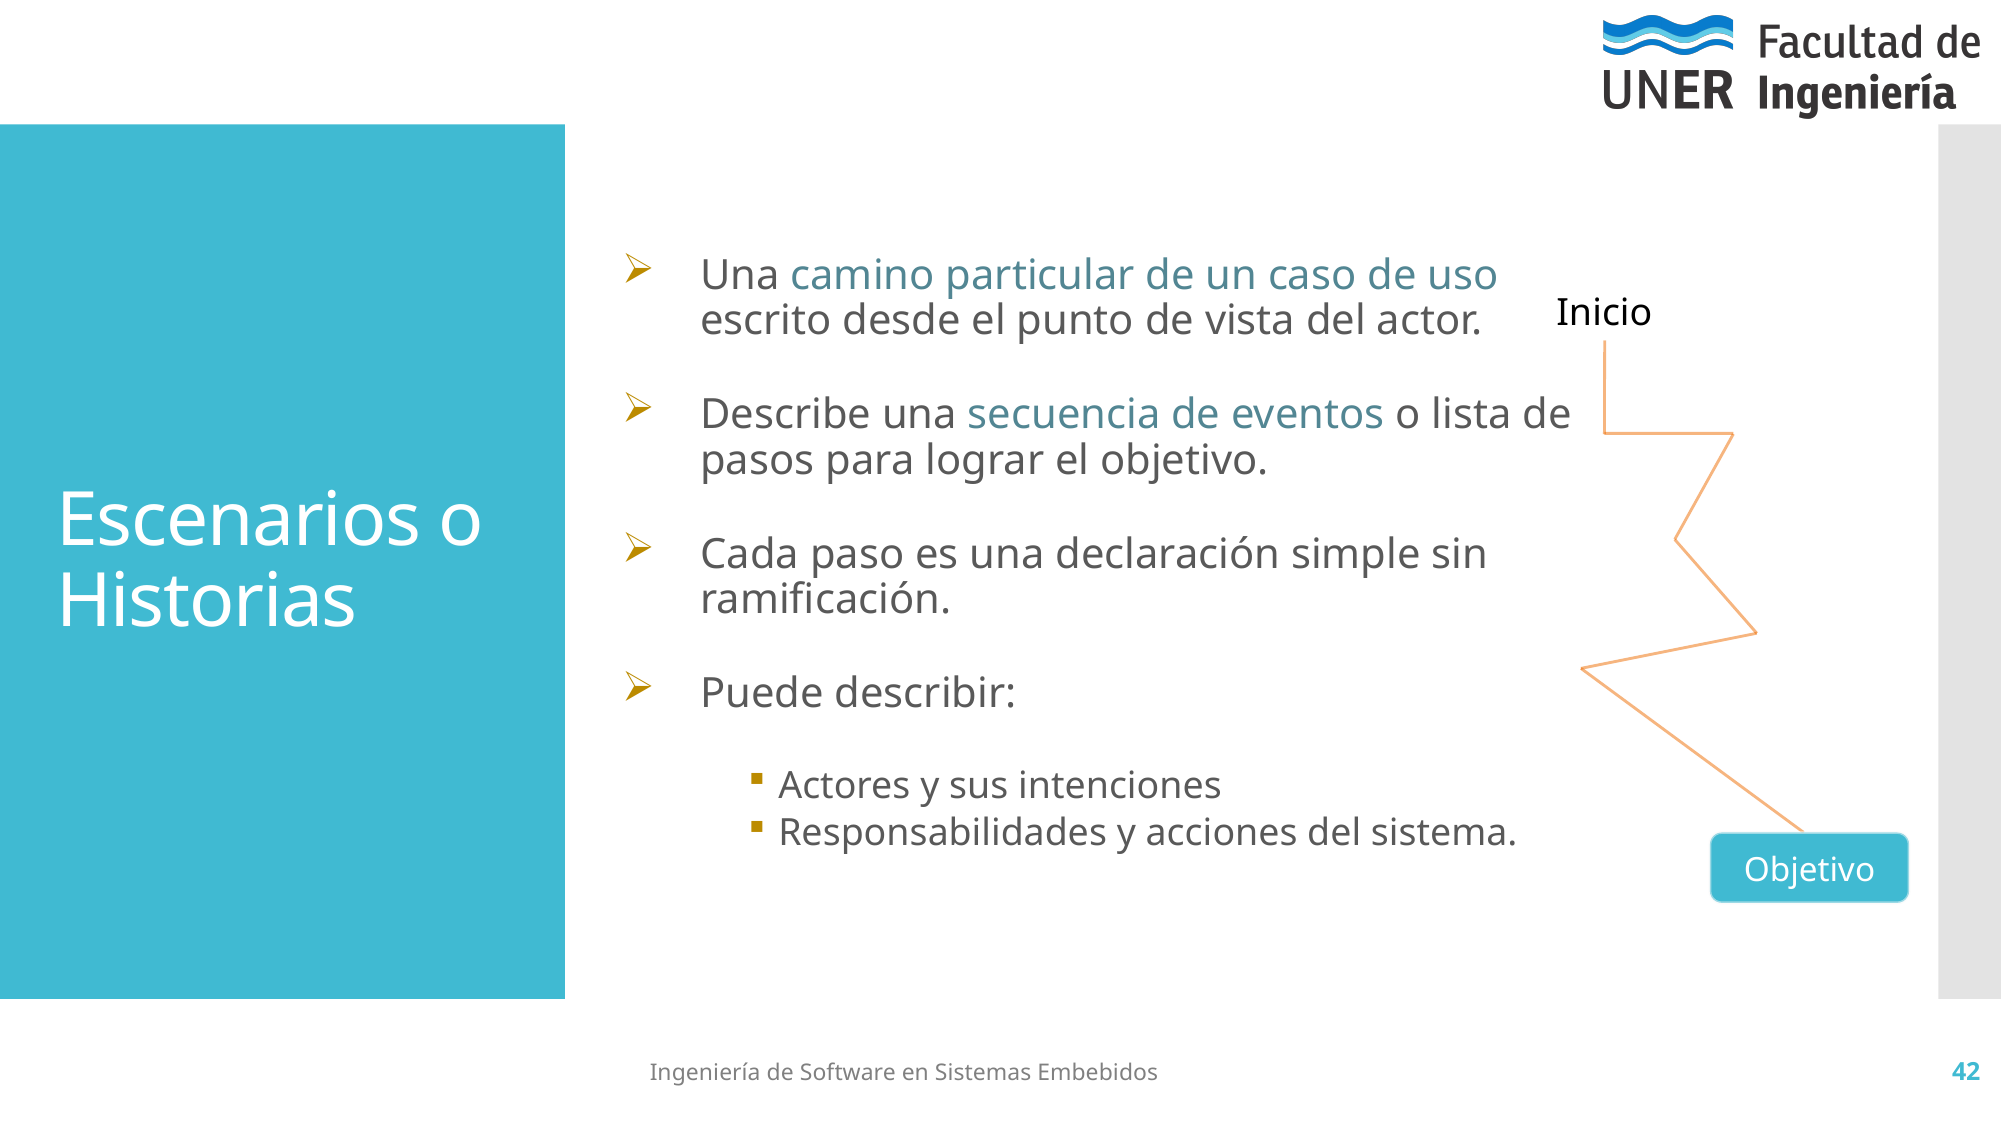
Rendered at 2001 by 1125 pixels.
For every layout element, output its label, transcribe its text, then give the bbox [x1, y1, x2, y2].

footer Ingeniería de Software en Sistemas Embebidos [634, 1042, 1605, 1103]
picture [1587, 0, 1996, 134]
title Escenarios o Historias [41, 184, 525, 940]
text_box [1668, 545, 1763, 628]
list Una camino particular de un caso de uso escrito desde el punto de vista del actor. Describe una secuencia de eventos o lista de pasos para lograr el objetivo. Cada paso es una declaración simple sin ramificación. Puede describir: Actores y sus intenciones Responsabilidades y acciones del sistema. [607, 222, 1592, 961]
text_box Inicio [1533, 280, 1676, 342]
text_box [1580, 668, 1804, 833]
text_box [1651, 457, 1757, 517]
slide_number 42 [1744, 1042, 1996, 1103]
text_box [1580, 632, 1758, 668]
text_box Objetivo [1708, 831, 1911, 905]
